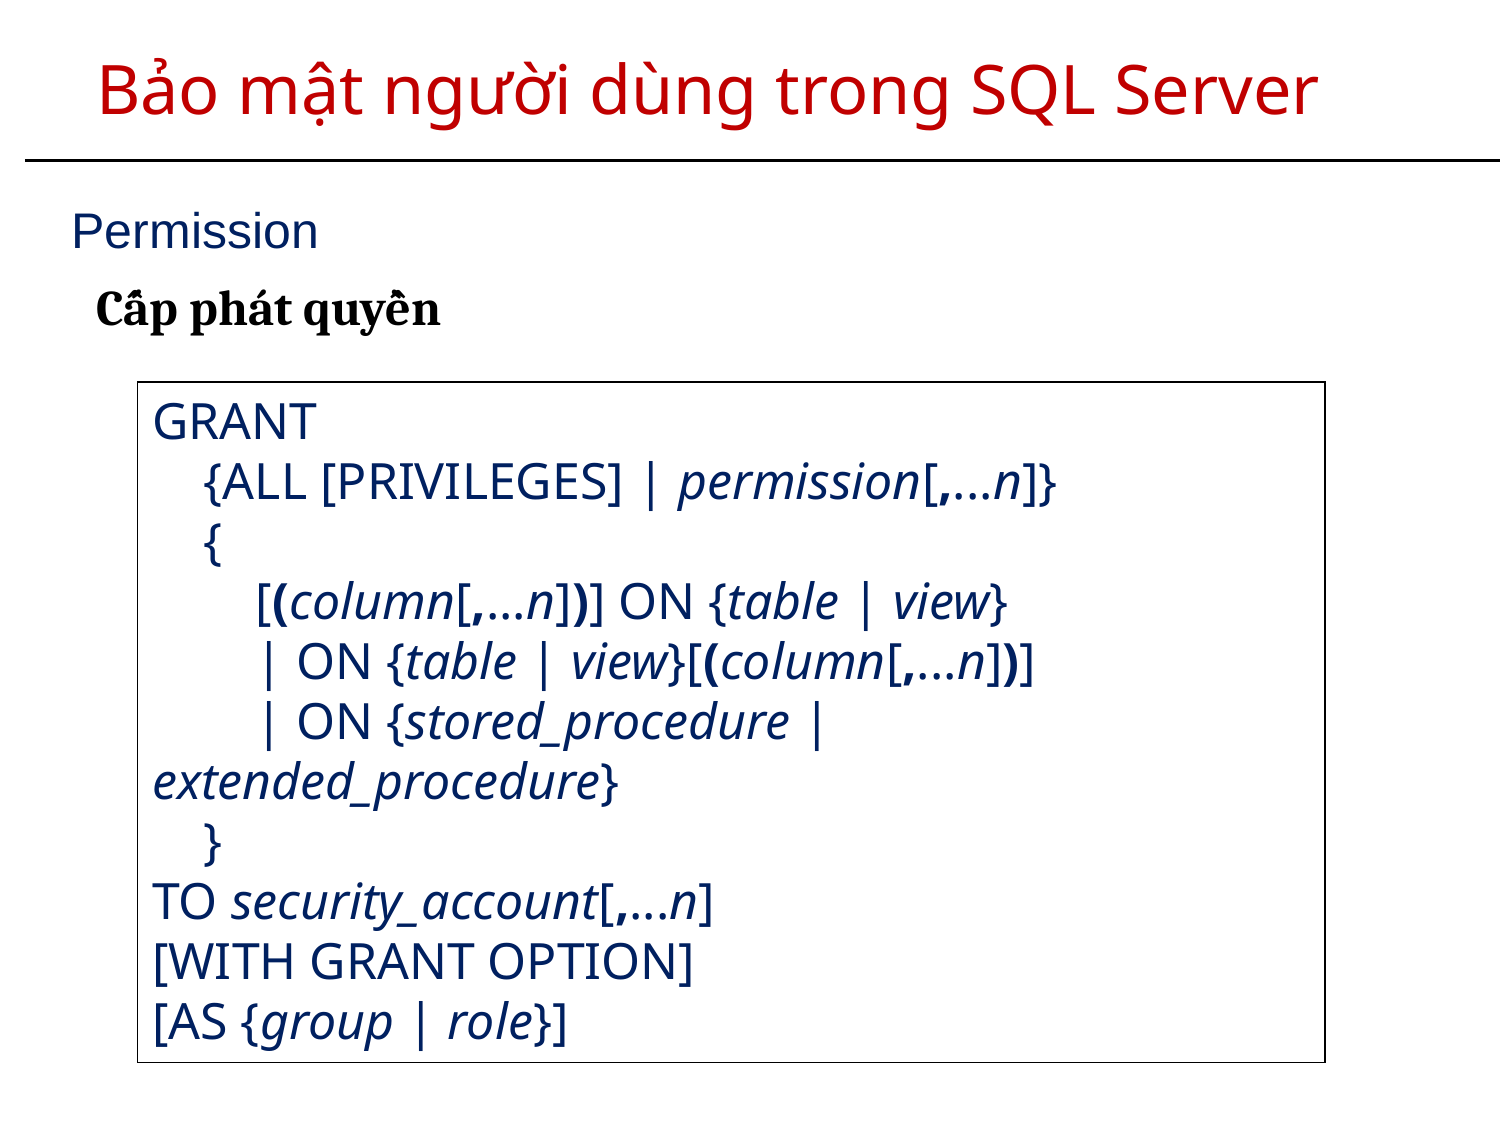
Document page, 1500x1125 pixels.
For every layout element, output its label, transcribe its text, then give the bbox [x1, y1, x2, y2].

text_box Permission [57, 190, 1126, 266]
text_box GRANT {ALL [PRIVILEGES] | permission[,...n]} { [(column[,...n])] ON {table | view} | ON {table | view}[(column[,...n])] | ON {stored_procedure | extended_procedure} } TO security_account[,...n] [WITH GRANT OPTION] [AS {group | role}] [137, 381, 1325, 1063]
text_box Cấp phát quyền [81, 275, 1444, 1086]
title Bảo mật người dùng trong SQL Server [81, 24, 1425, 160]
